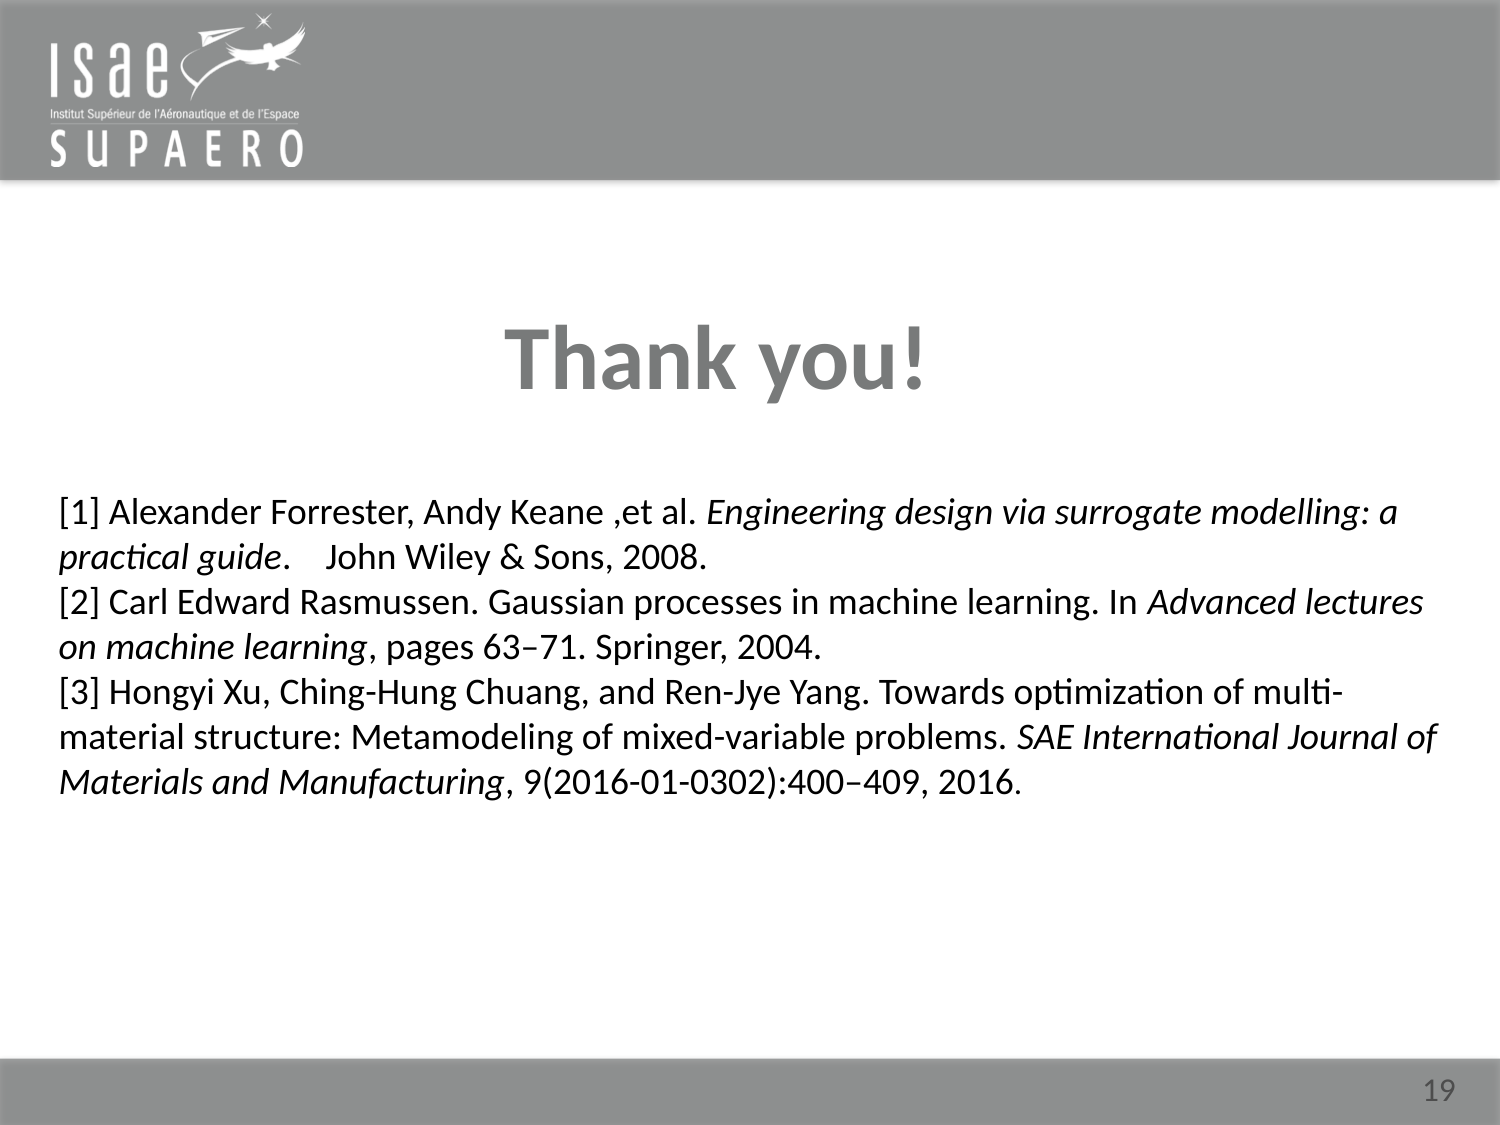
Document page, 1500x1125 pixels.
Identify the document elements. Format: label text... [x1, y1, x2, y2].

text_box Thank you! [490, 290, 1205, 416]
text_box [1] Alexander Forrester, Andy Keane ,et al. Engineering design via surrogate modelling: a practical guide. John Wiley & Sons, 2008. [2] Carl Edward Rasmussen. Gaussian processes in machine learning. In Advanced lectures on machine learning, pages 63–71. Springer, 2004. [3] Hongyi Xu, Ching-Hung Chuang, and Ren-Jye Yang. Towards optimization of multi-material structure: Metamodeling of mixed-variable problems. SAE International Journal of Materials and Manufacturing, 9(2016-01-0302):400–409, 2016. [43, 479, 1473, 810]
picture [50, 13, 305, 167]
slide_number 19 [1074, 1058, 1471, 1119]
